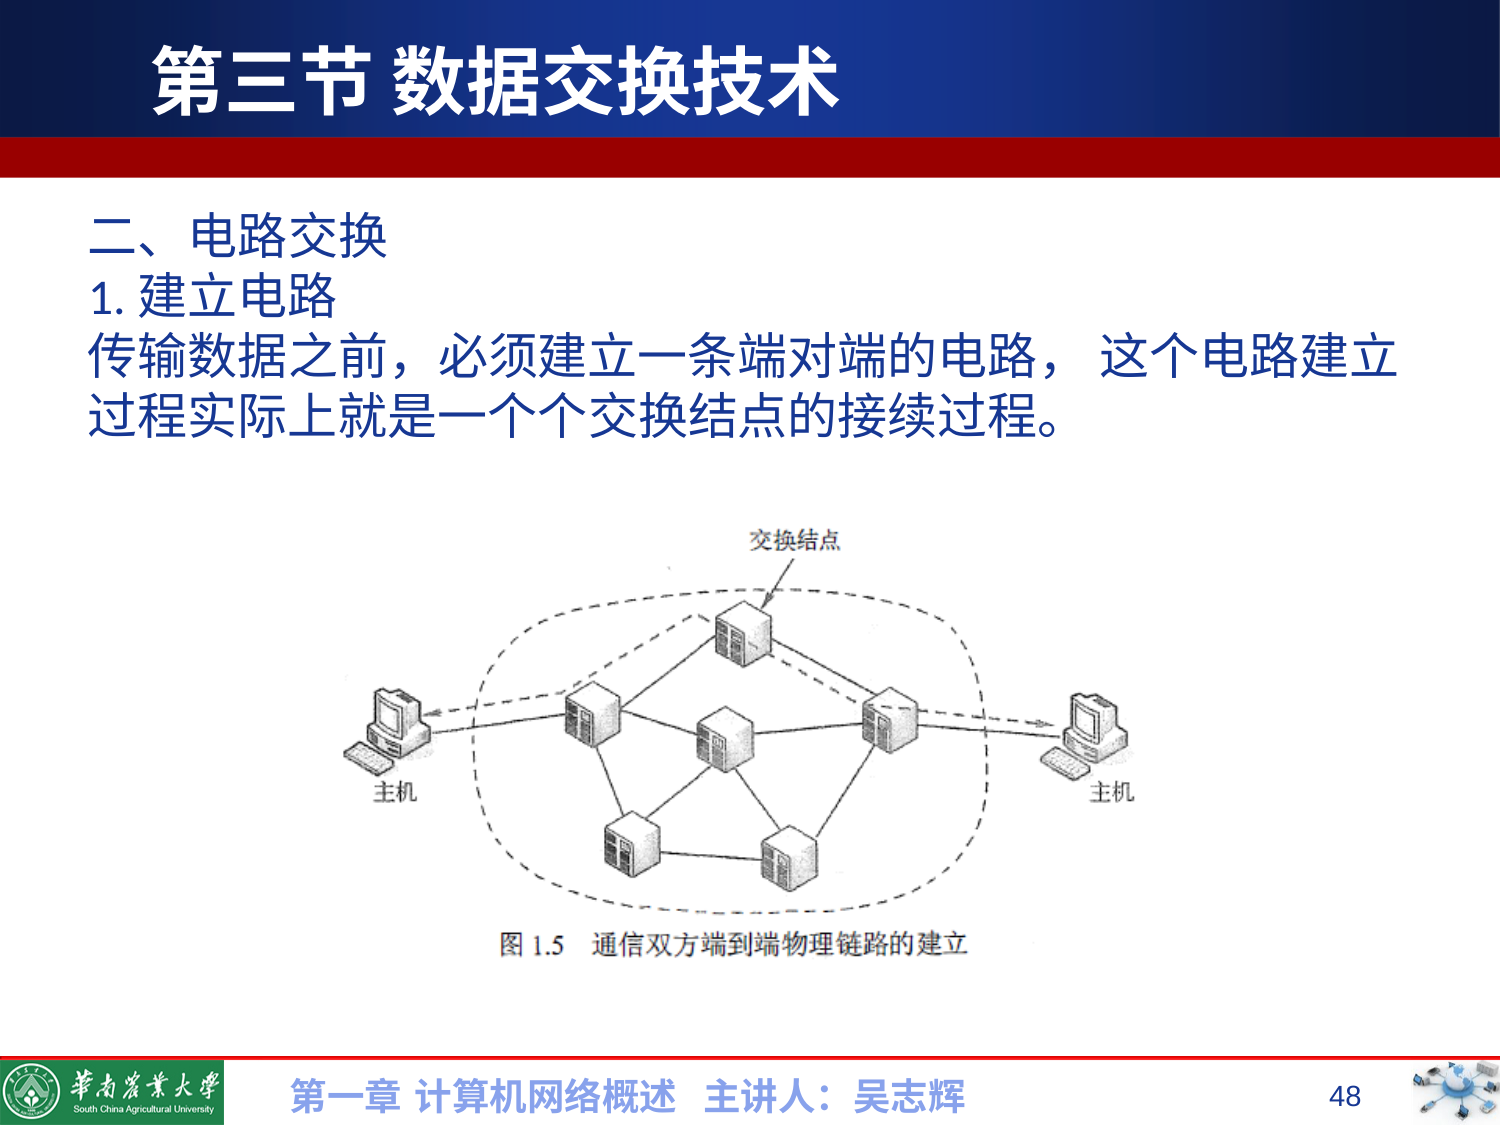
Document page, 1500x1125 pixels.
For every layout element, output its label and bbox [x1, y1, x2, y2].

picture [0, 1056, 1500, 1125]
list [87, 204, 1413, 447]
title [149, 34, 1351, 126]
picture [0, 0, 1500, 137]
picture [313, 525, 1187, 972]
footer [287, 1072, 1137, 1115]
slide_number [1325, 1077, 1401, 1113]
